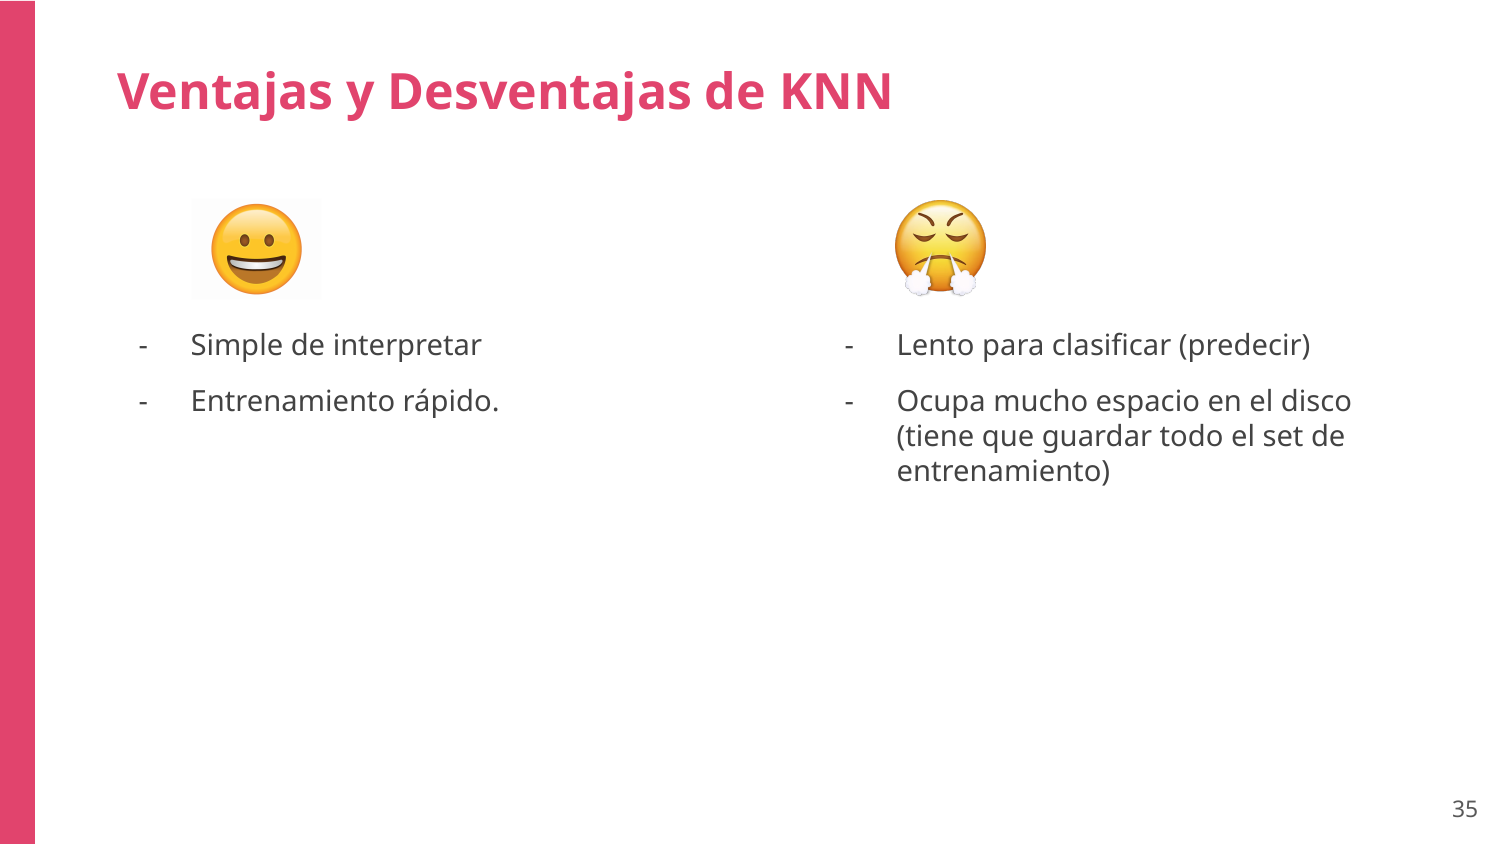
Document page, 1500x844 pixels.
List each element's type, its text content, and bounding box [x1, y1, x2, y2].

picture [895, 200, 986, 299]
text_box Lento para clasificar (predecir) Ocupa mucho espacio en el disco (tiene que guardar todo el set de entrenamiento) [806, 311, 1404, 580]
text_box Ventajas y Desventajas de KNN [102, 44, 1448, 133]
text_box Simple de interpretar Entrenamiento rápido. [100, 311, 698, 580]
slide_number ‹#› [1403, 779, 1494, 844]
picture [191, 198, 322, 301]
